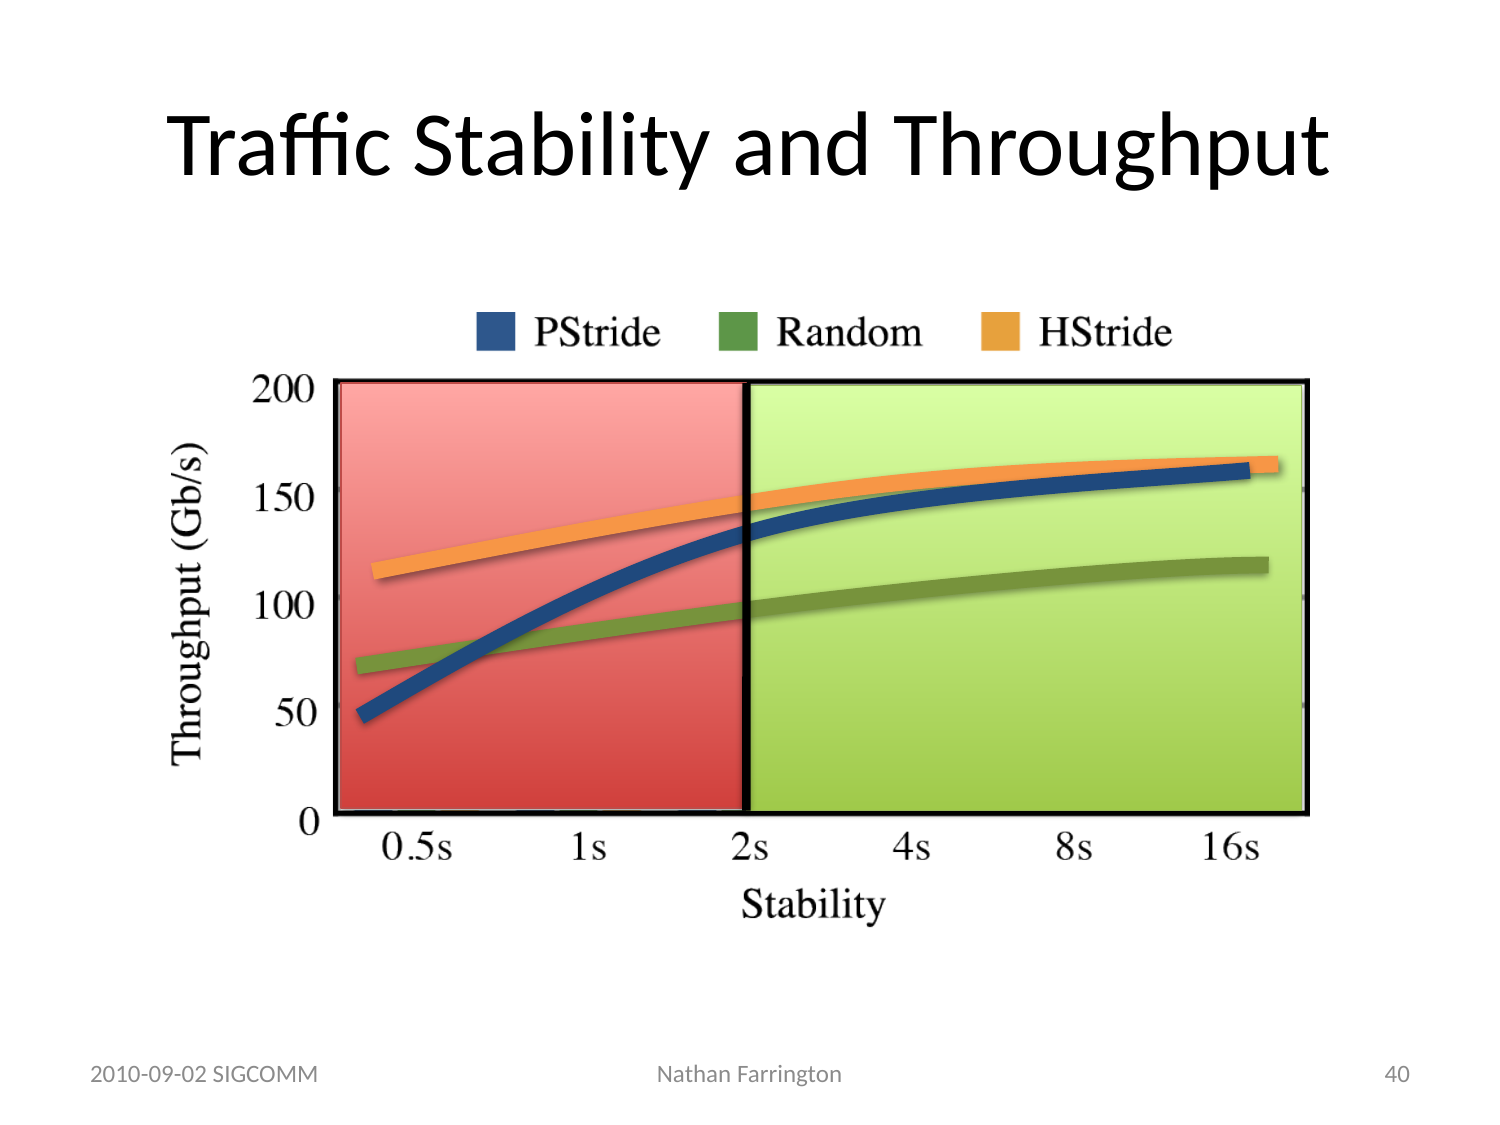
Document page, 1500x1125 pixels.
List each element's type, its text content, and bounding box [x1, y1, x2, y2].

title Traffic Stability and Throughput [75, 45, 1425, 233]
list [133, 312, 1367, 962]
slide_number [75, 1042, 425, 1103]
footer Nathan Farrington [512, 1042, 988, 1103]
slide_number 40 [1074, 1042, 1425, 1103]
